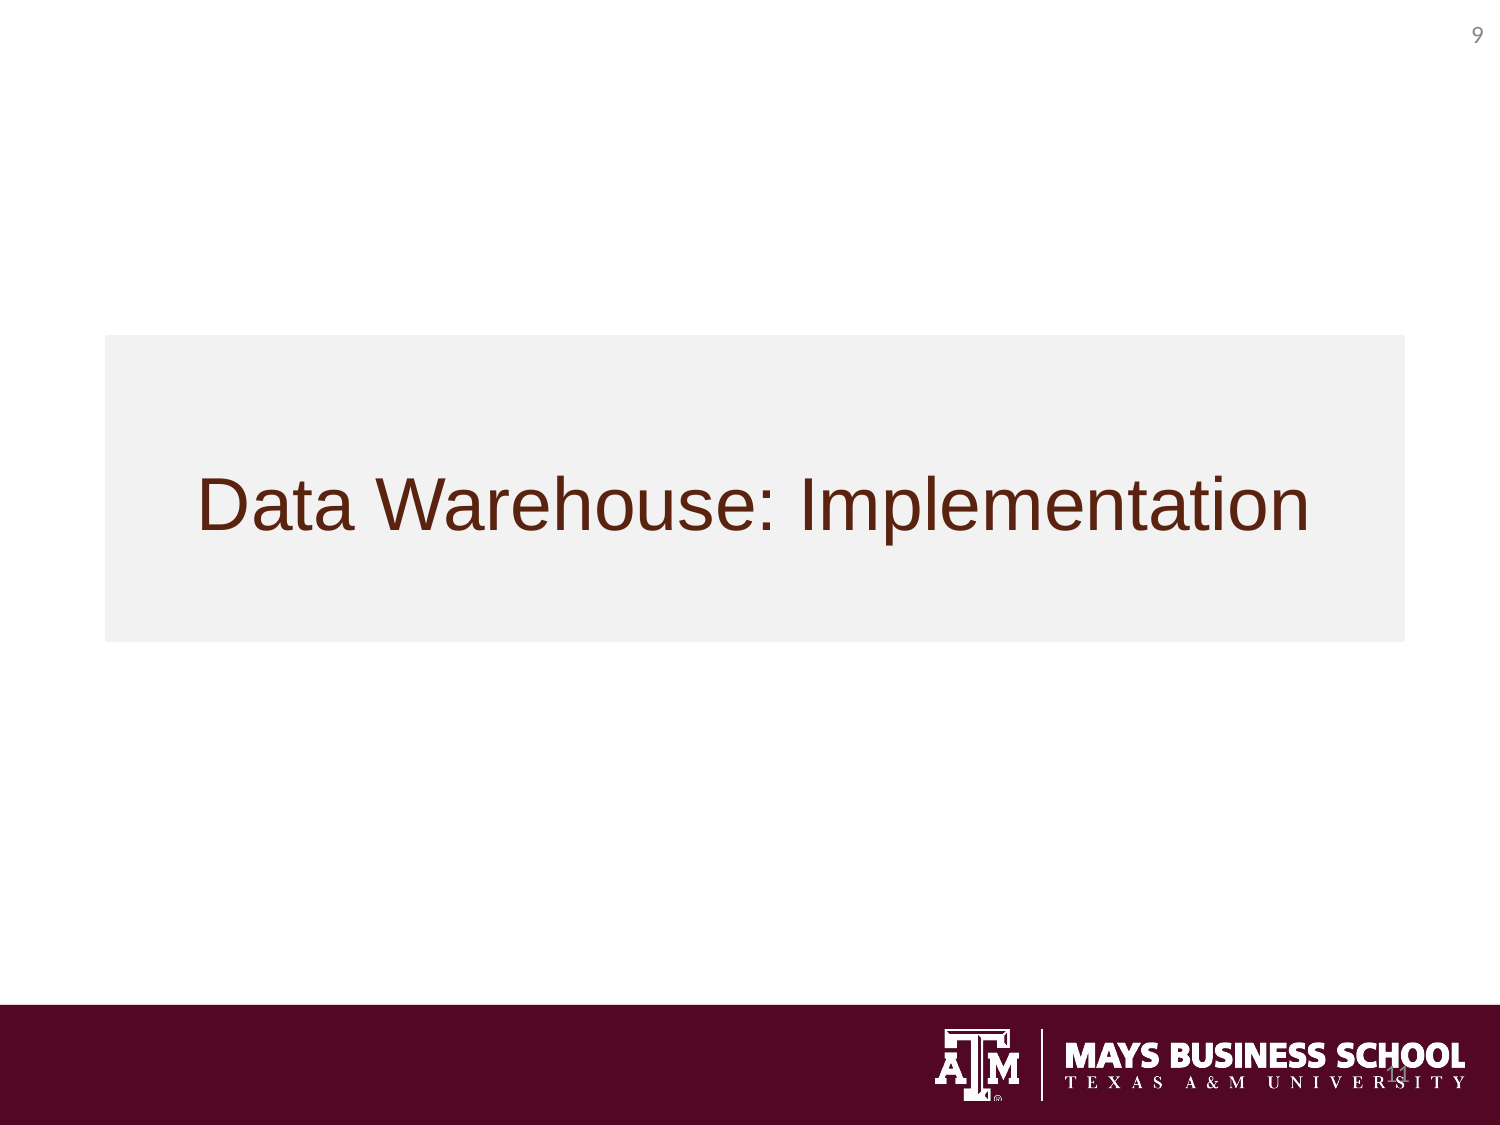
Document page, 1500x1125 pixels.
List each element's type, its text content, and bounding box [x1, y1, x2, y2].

text_box Data Warehouse: Implementation [129, 448, 1379, 554]
text_box [105, 335, 1405, 642]
text_box 9 [1148, 3, 1499, 64]
picture [935, 1029, 1465, 1101]
slide_number 11 [1074, 1042, 1425, 1103]
